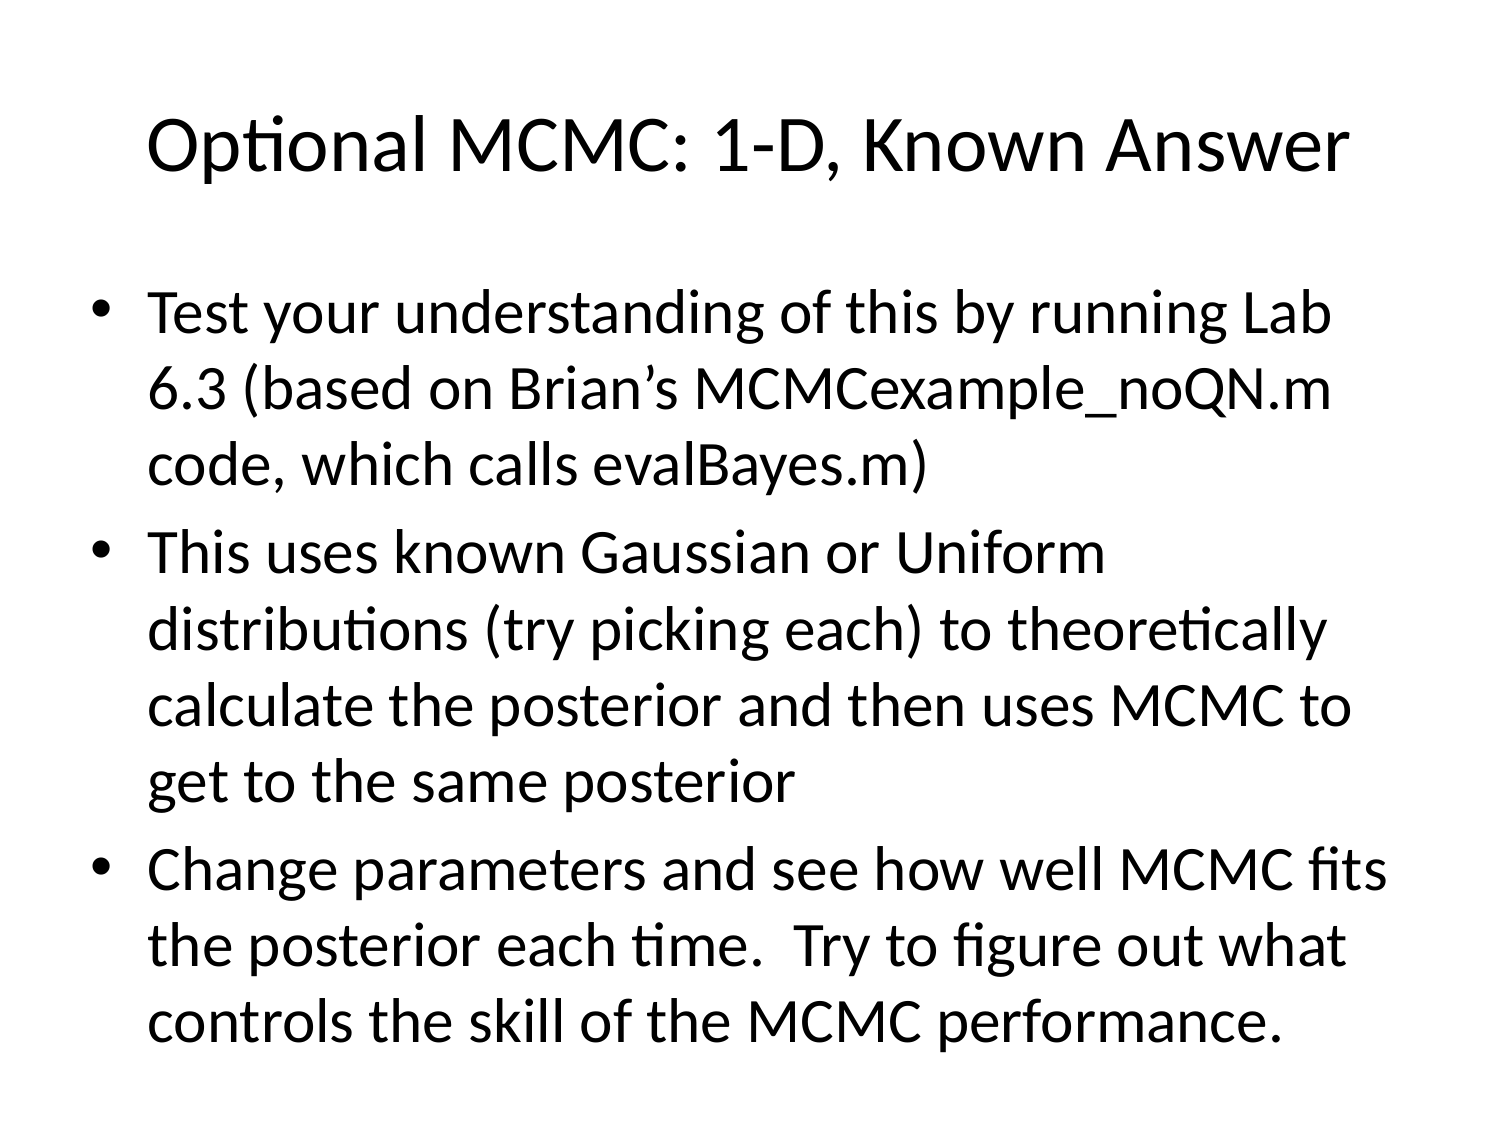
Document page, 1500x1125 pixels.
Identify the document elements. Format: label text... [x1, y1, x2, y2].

list Test your understanding of this by running Lab 6.3 (based on Brian’s MCMCexample_noQN.m code, which calls evalBayes.m) This uses known Gaussian or Uniform distributions (try picking each) to theoretically calculate the posterior and then uses MCMC to get to the same posterior Change parameters and see how well MCMC fits the posterior each time. Try to figure out what controls the skill of the MCMC performance. [75, 262, 1425, 1076]
title Optional MCMC: 1-D, Known Answer [75, 45, 1425, 233]
